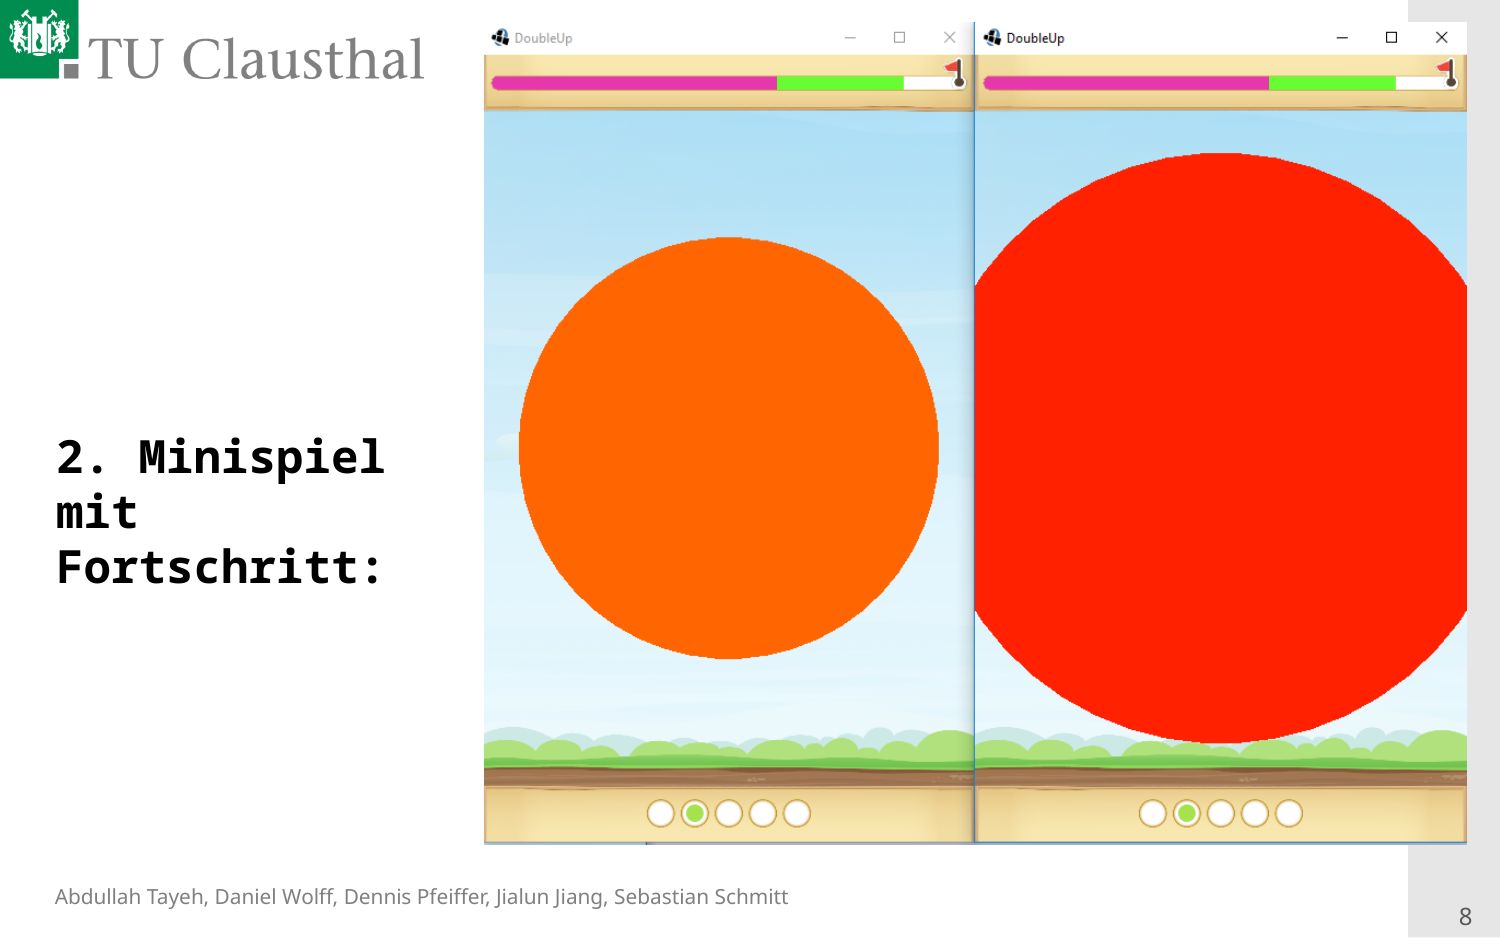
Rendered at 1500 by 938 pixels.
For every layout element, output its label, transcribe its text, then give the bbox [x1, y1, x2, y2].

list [484, 21, 1467, 845]
title 2. Minispiel mit Fortschritt: [41, 120, 479, 847]
picture [0, 0, 424, 79]
